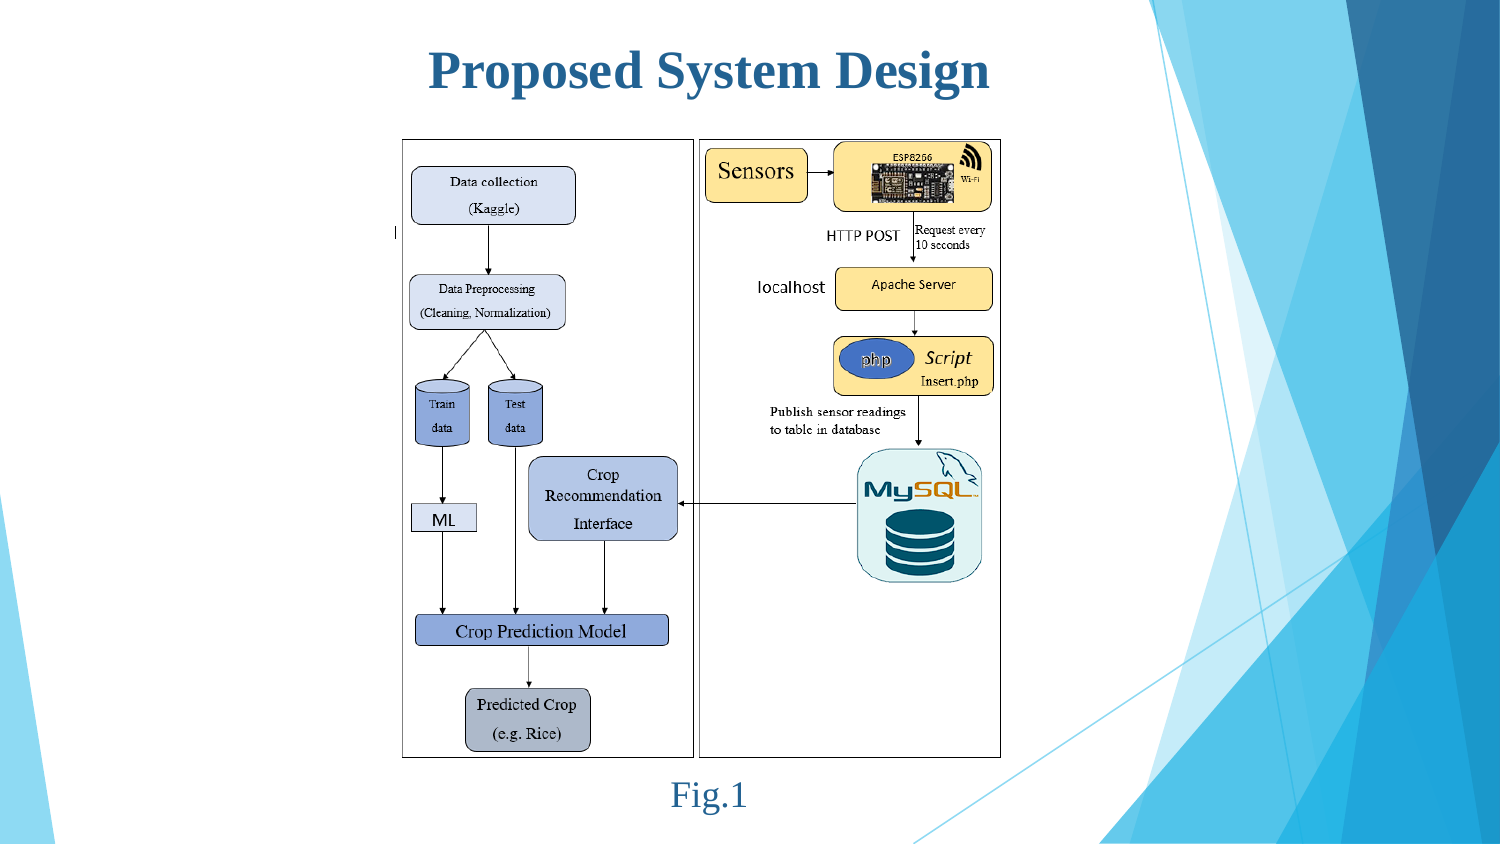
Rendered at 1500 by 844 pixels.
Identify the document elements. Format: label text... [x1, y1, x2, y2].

picture [395, 134, 1004, 763]
title Proposed System Design [115, 27, 1304, 166]
text_box Fig.1 [586, 771, 833, 823]
